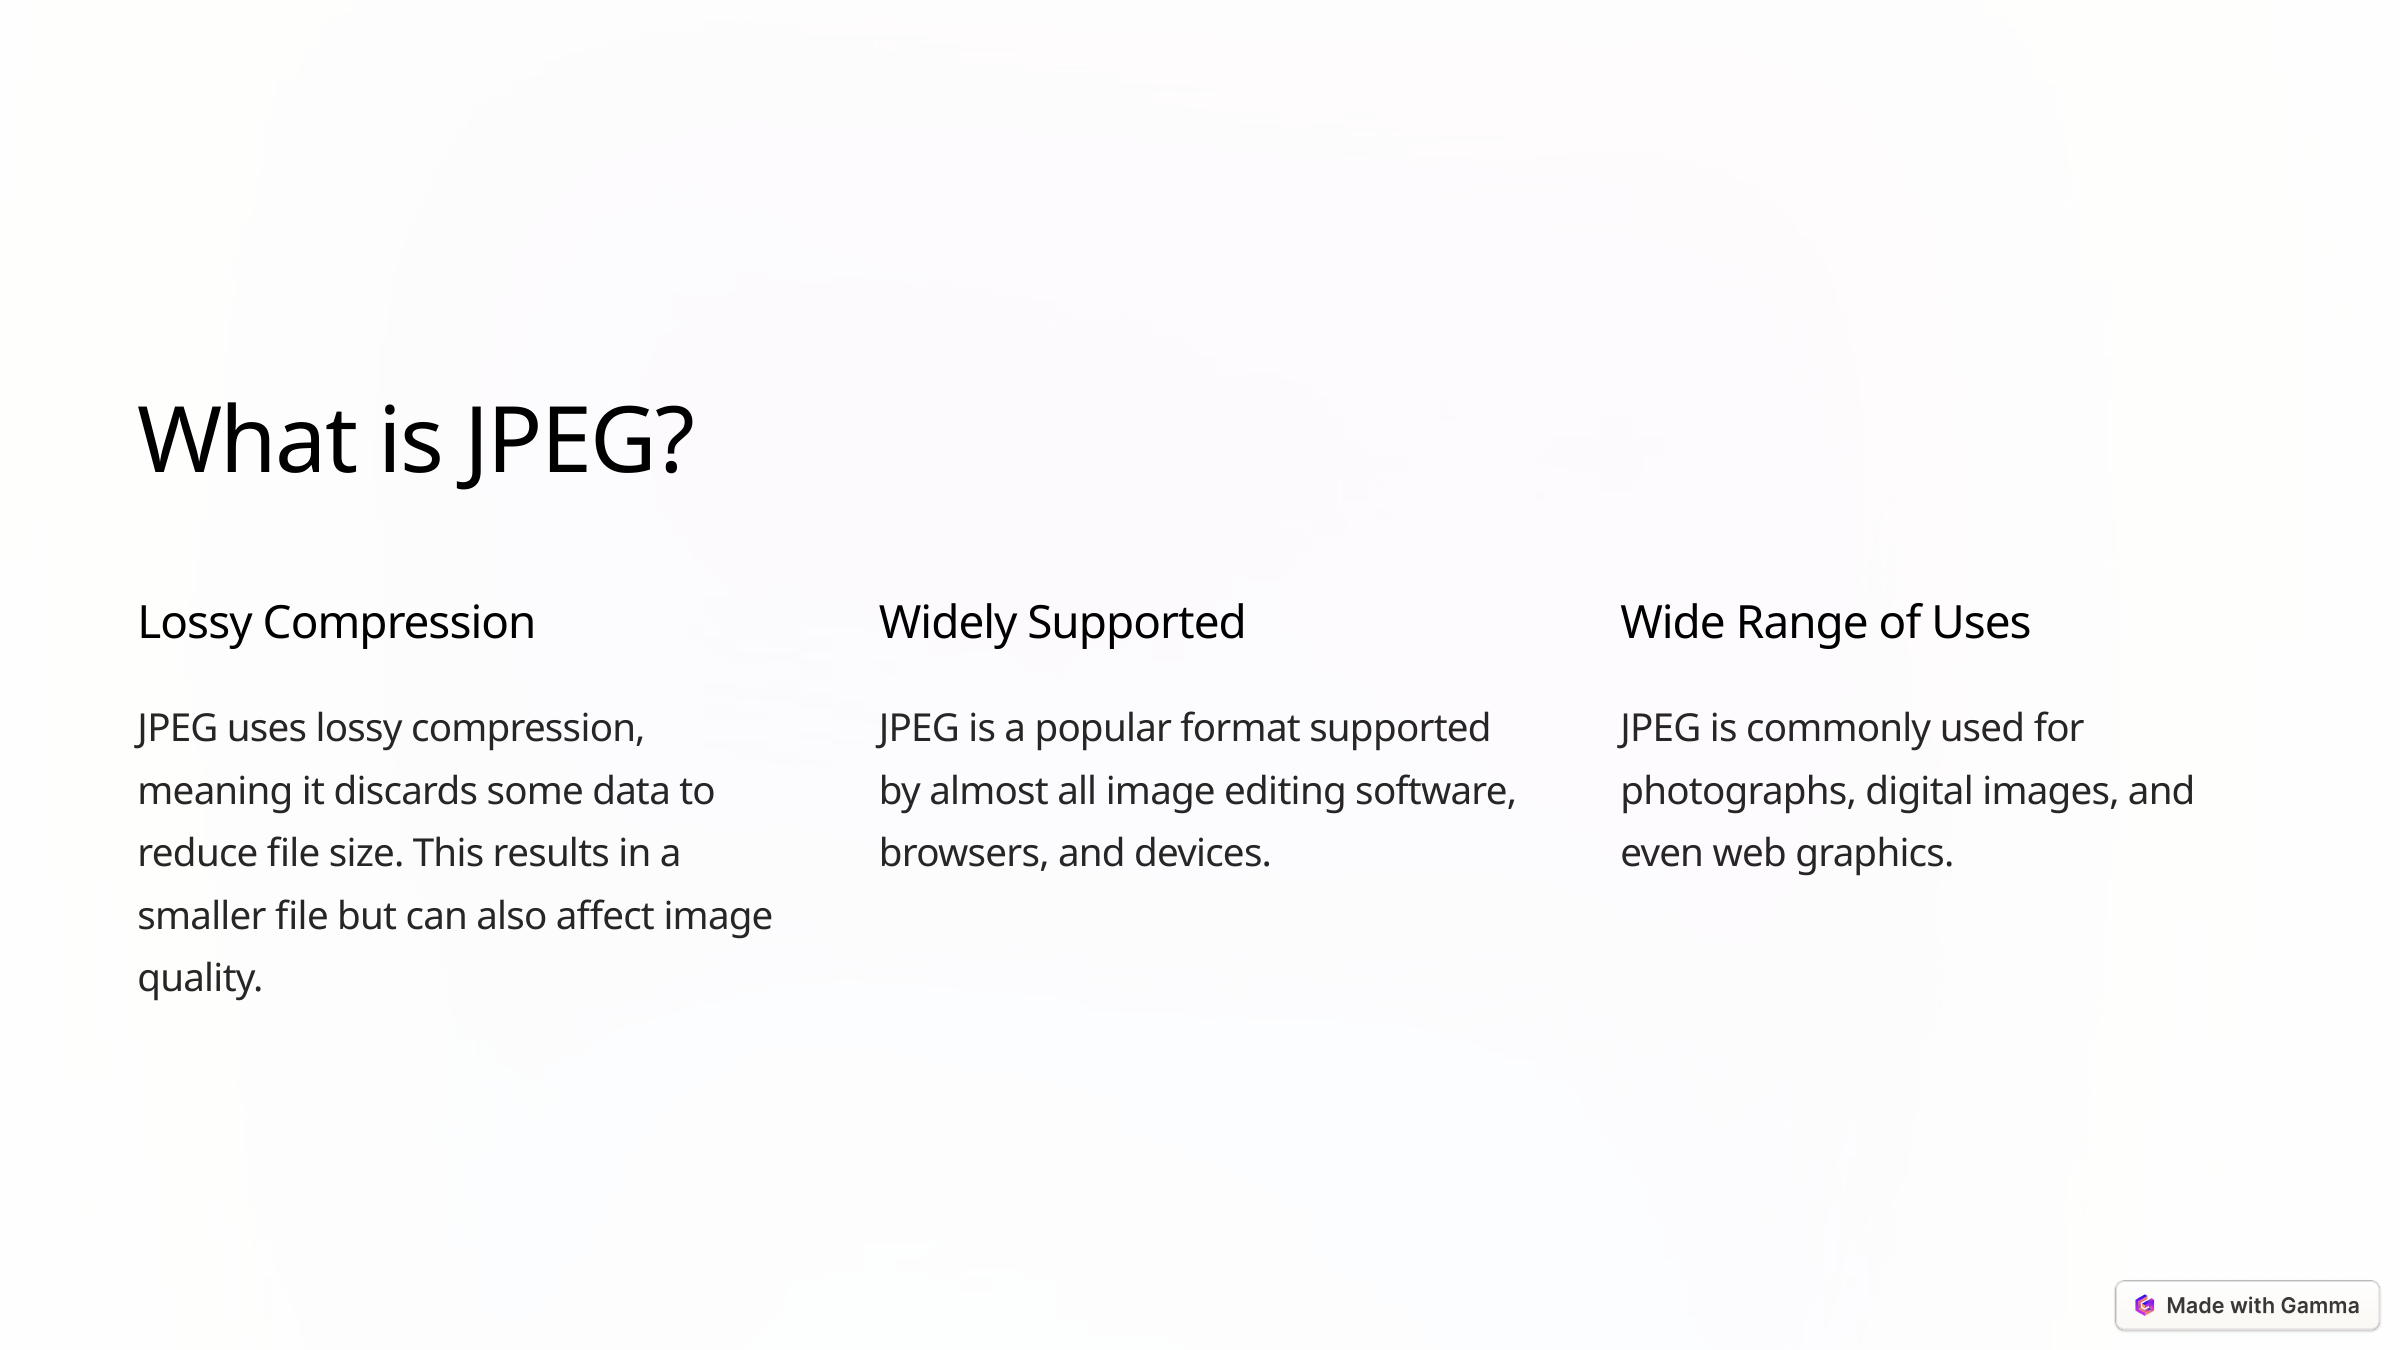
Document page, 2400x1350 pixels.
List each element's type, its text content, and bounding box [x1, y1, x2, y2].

text_box Lossy Compression [137, 589, 600, 648]
text_box JPEG is commonly used for photographs, digital images, and even web graphics. [1620, 686, 2265, 813]
text_box JPEG is a popular format supported by almost all image editing software, browsers, and devices. [878, 686, 1524, 876]
text_box JPEG uses lossy compression, meaning it discards some data to reduce file size. This results in a smaller file but can also affect image quality. [137, 686, 782, 939]
text_box Widely Supported [878, 589, 1341, 648]
text_box What is JPEG? [137, 376, 1062, 492]
text_box Wide Range of Uses [1620, 589, 2083, 648]
picture [2106, 1271, 2389, 1339]
